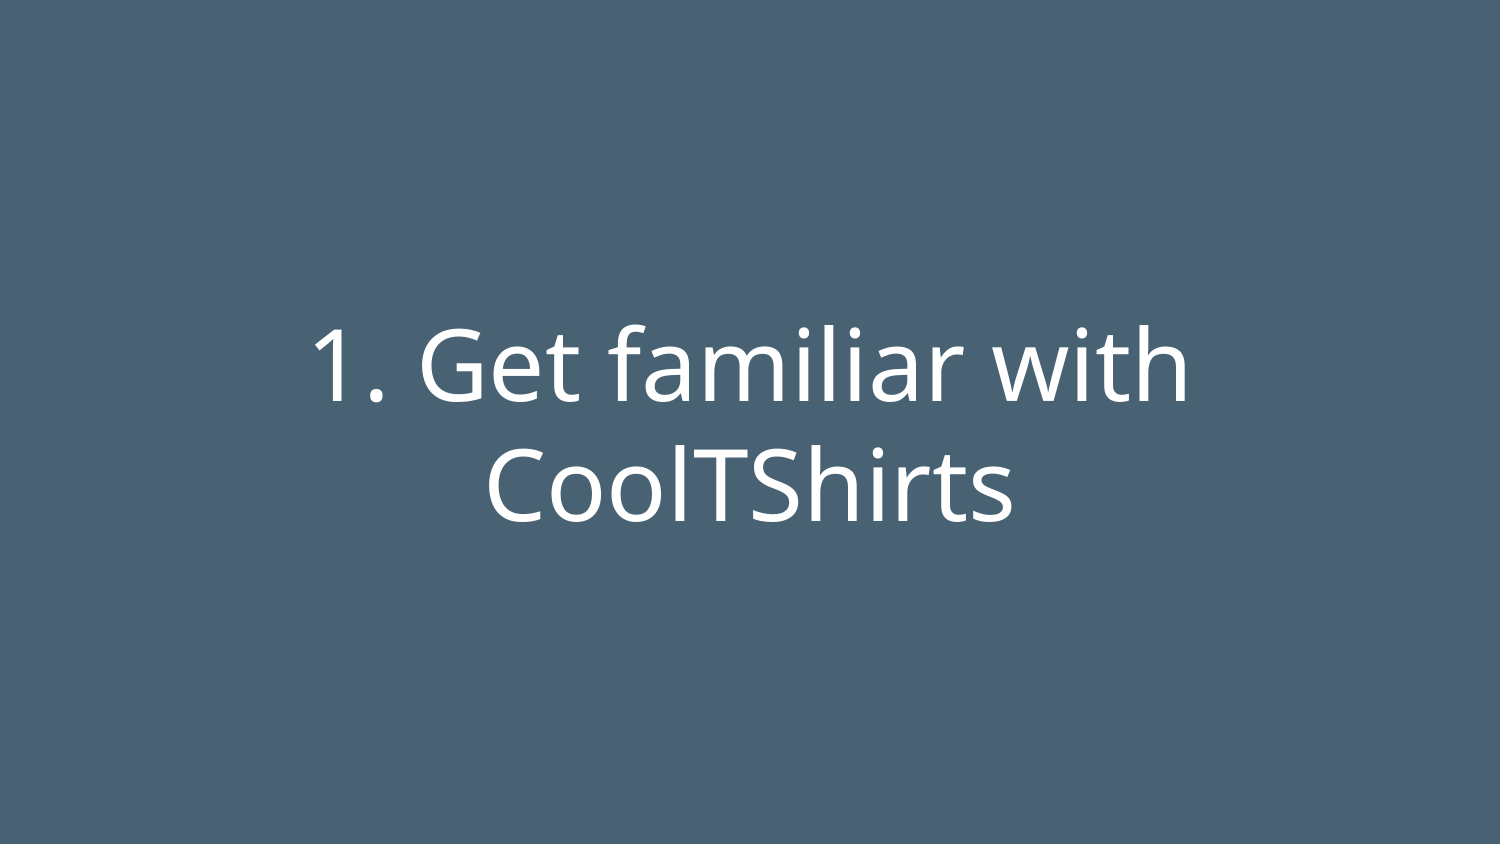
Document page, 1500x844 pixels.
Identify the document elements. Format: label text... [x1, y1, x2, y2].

text_box 1. Get familiar with CoolTShirts [123, 253, 1377, 591]
